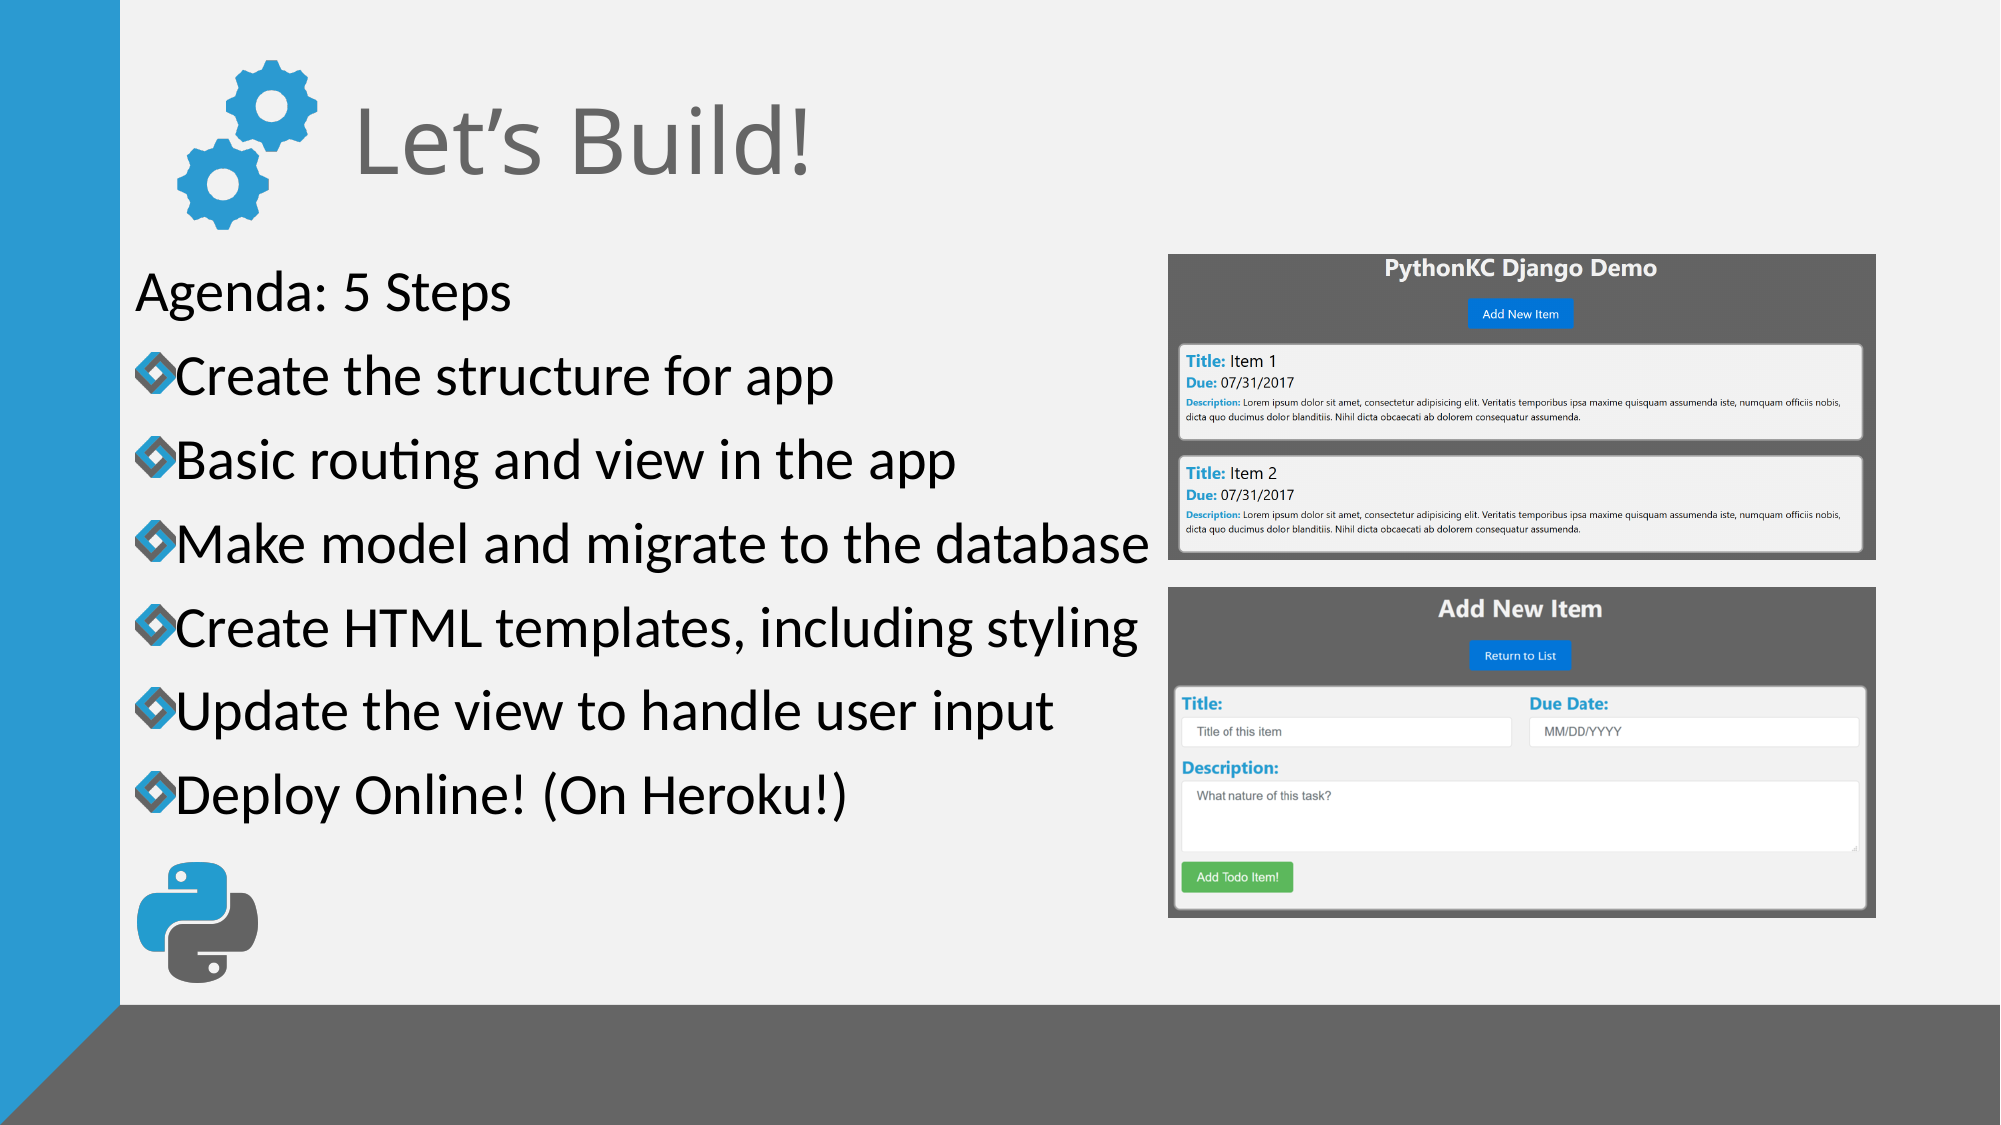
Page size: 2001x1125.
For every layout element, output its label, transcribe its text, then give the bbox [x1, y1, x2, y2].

picture [135, 604, 176, 646]
picture [135, 771, 176, 813]
picture [135, 352, 176, 394]
picture [1168, 254, 1876, 560]
picture [1168, 587, 1876, 918]
list Agenda: 5 Steps Create the structure for app Basic routing and view in the app Make model and migrate to the database Create HTML templates, including styling Update the view to handle user input Deploy Online! (On Heroku!) [120, 253, 1169, 1005]
picture [135, 687, 176, 729]
title Let’s Build! [337, 36, 1876, 254]
picture [135, 436, 176, 478]
picture [144, 42, 350, 248]
picture [135, 520, 176, 562]
